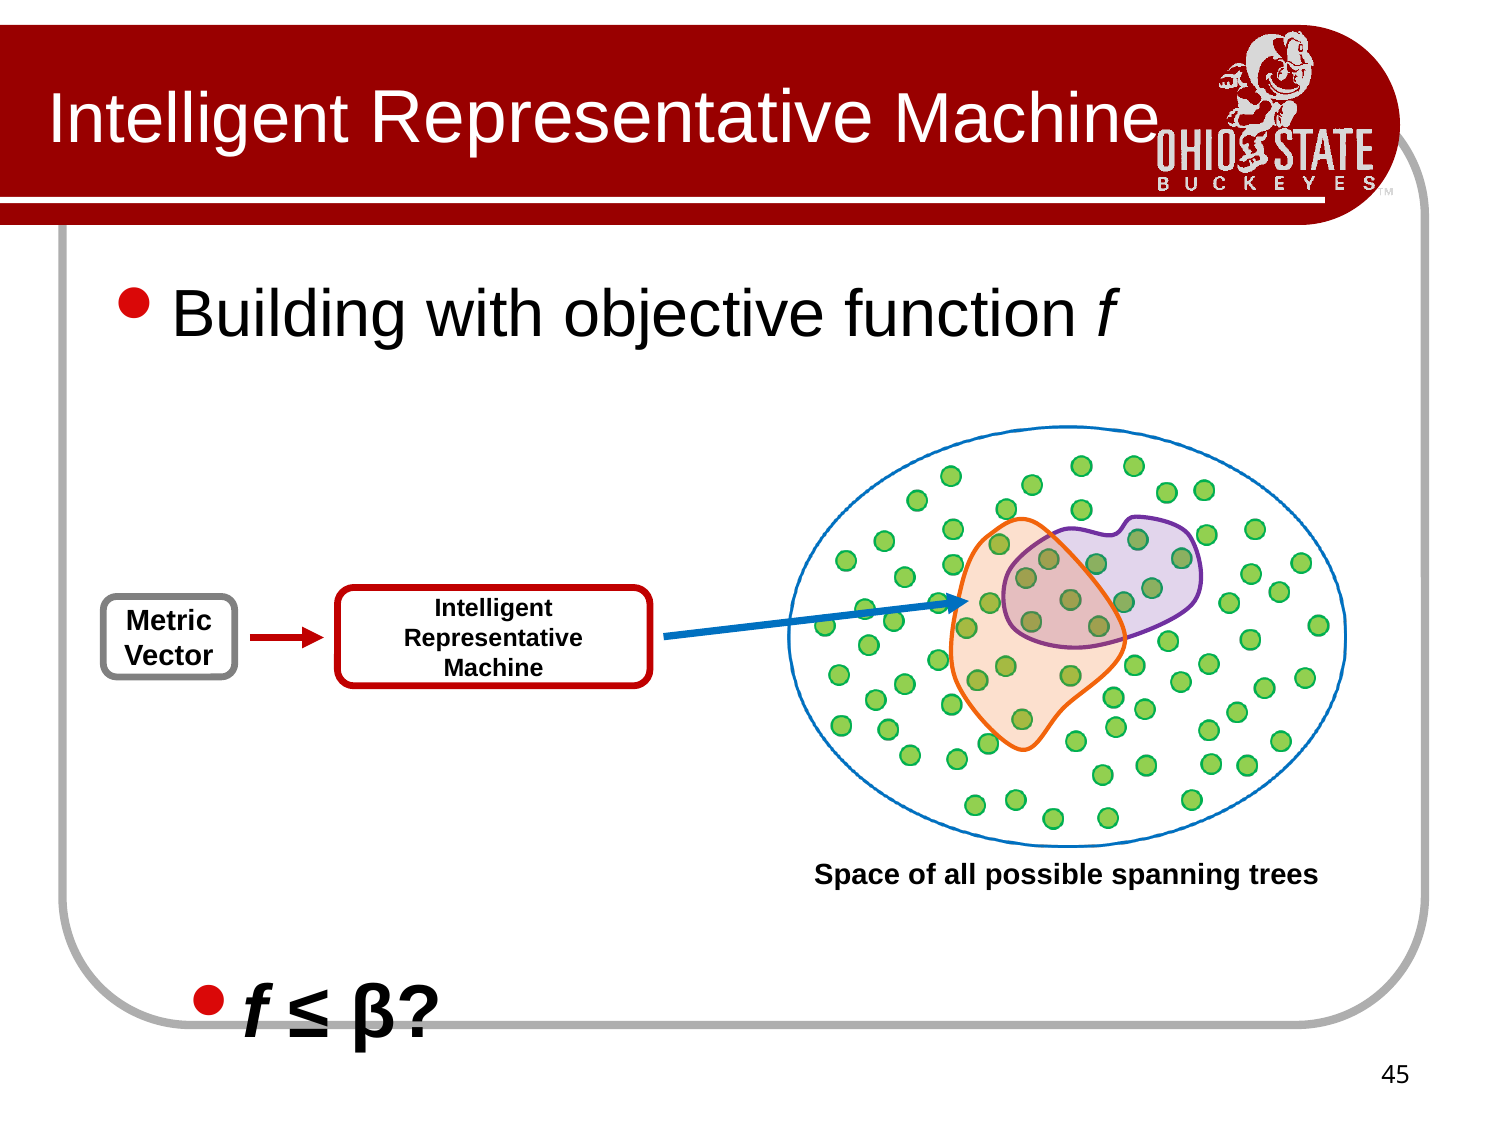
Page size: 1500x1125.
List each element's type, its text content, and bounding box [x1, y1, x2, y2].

picture [787, 425, 1347, 849]
slide_number 45 [1074, 1024, 1426, 1101]
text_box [663, 600, 970, 637]
text_box Intelligent Representative Machine [335, 585, 653, 688]
title Intelligent Representative Machine [31, 37, 1201, 188]
text_box Space of all possible spanning trees [799, 856, 1335, 898]
text_box Metric Vector [101, 594, 237, 680]
